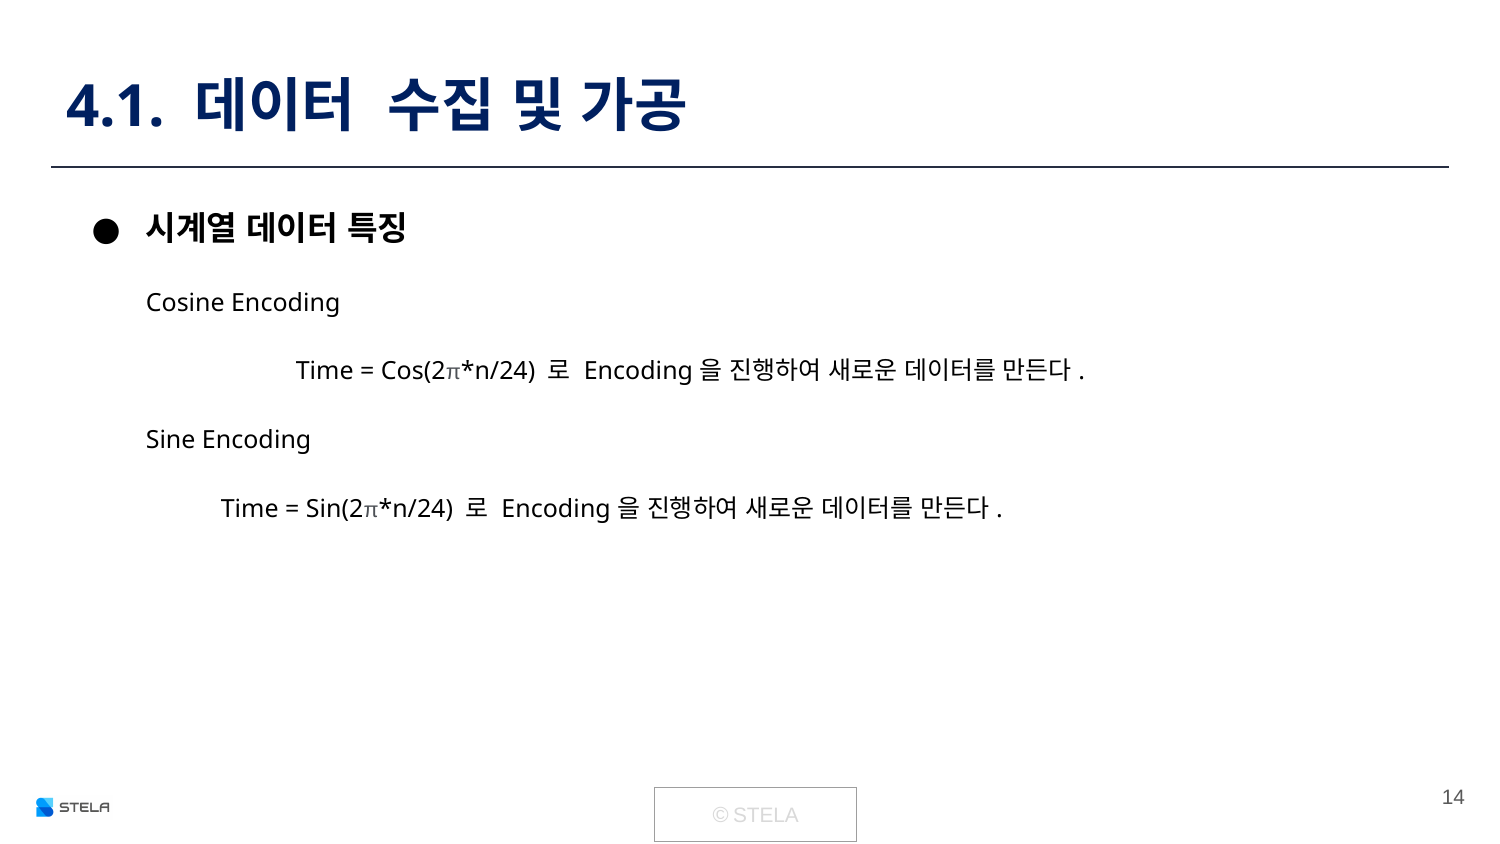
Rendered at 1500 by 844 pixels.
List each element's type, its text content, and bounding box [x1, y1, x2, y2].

table_header © STELA [655, 788, 856, 841]
slide_number ‹#› [1389, 764, 1480, 830]
picture [32, 795, 113, 820]
text_box 시계열 데이터 특징 Cosine Encoding Time = Cos(2π*n/24) 로 Encoding을 진행하여 새로운 데이터를 만든다. Sine Encoding Time = Sin(2π*n/24) 로 Encoding을 진행하여 새로운 데이터를 만든다. [55, 192, 1447, 775]
title 4.1. 데이터 수집 및 가공 [51, 53, 1449, 148]
